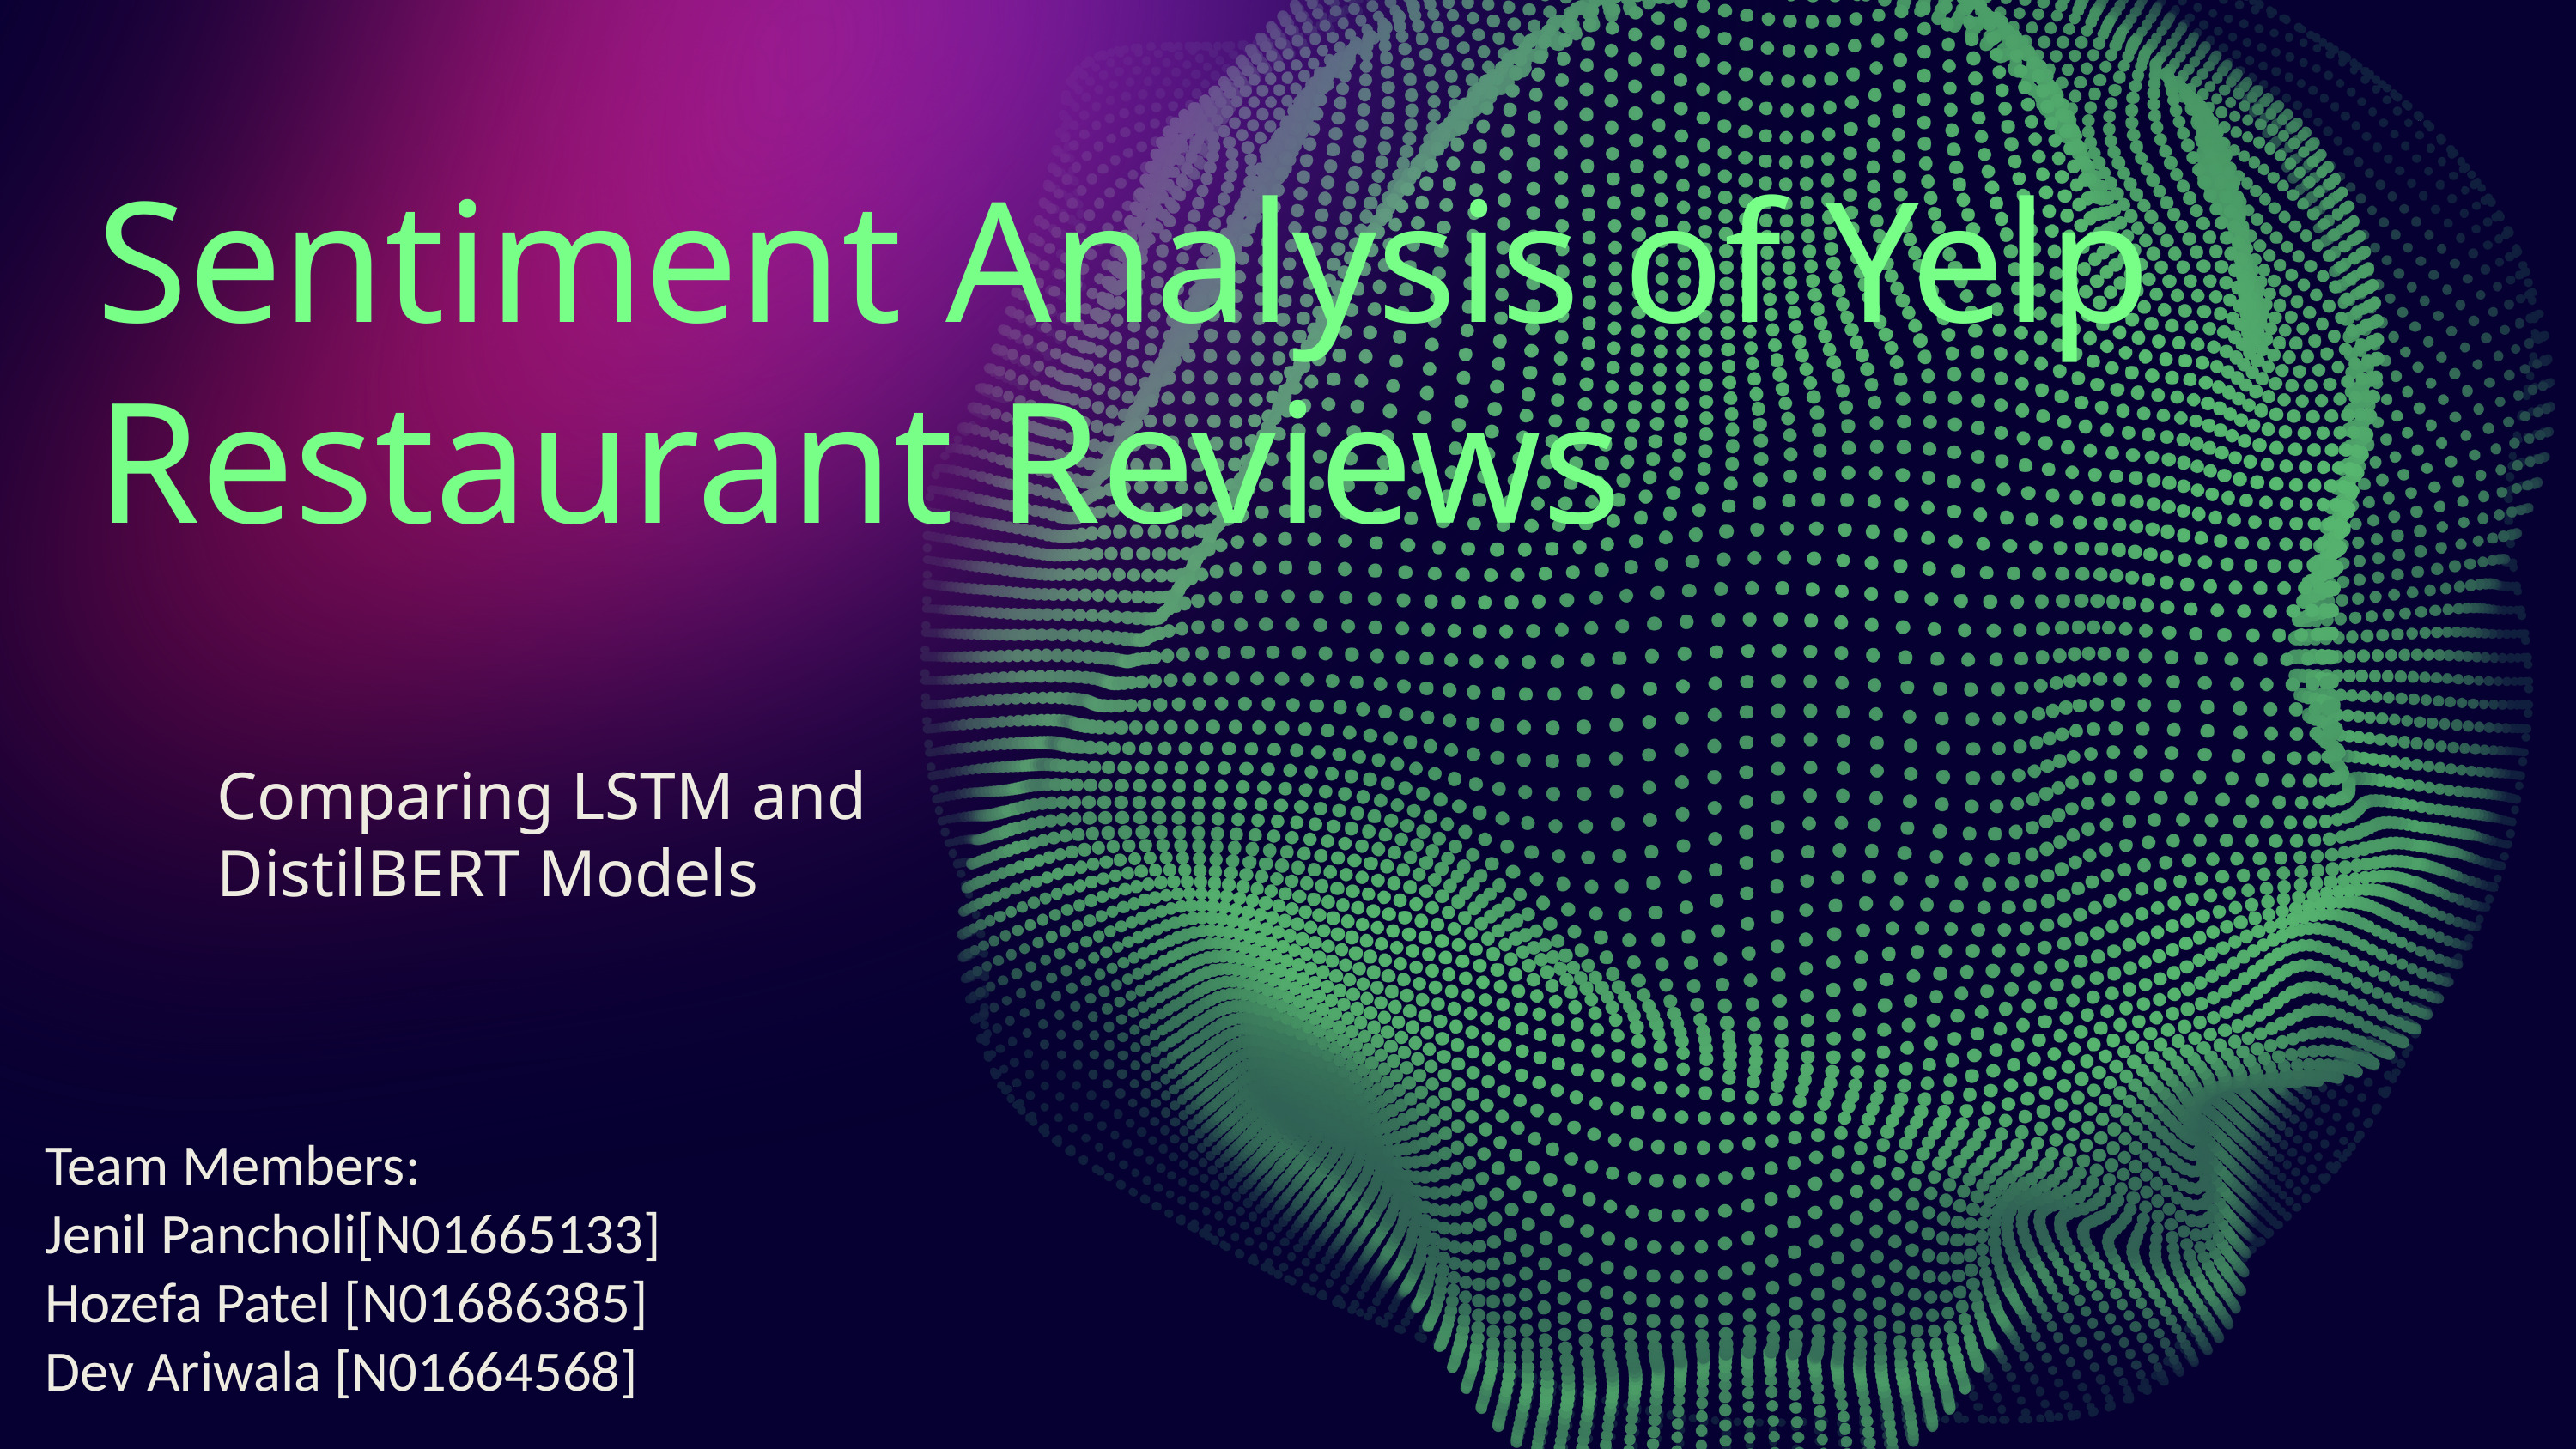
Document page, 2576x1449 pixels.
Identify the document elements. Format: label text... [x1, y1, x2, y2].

text_box Sentiment Analysis of Yelp Restaurant Reviews [96, 155, 2240, 557]
text_box Team Members: Jenil Pancholi[N01665133] Hozefa Patel [N01686385] Dev Ariwala [N01664568] [32, 1121, 902, 1409]
text_box [547, 0, 2576, 1449]
text_box [0, 0, 1856, 1243]
text_box Comparing LSTM and DistilBERT Models [204, 748, 1052, 916]
